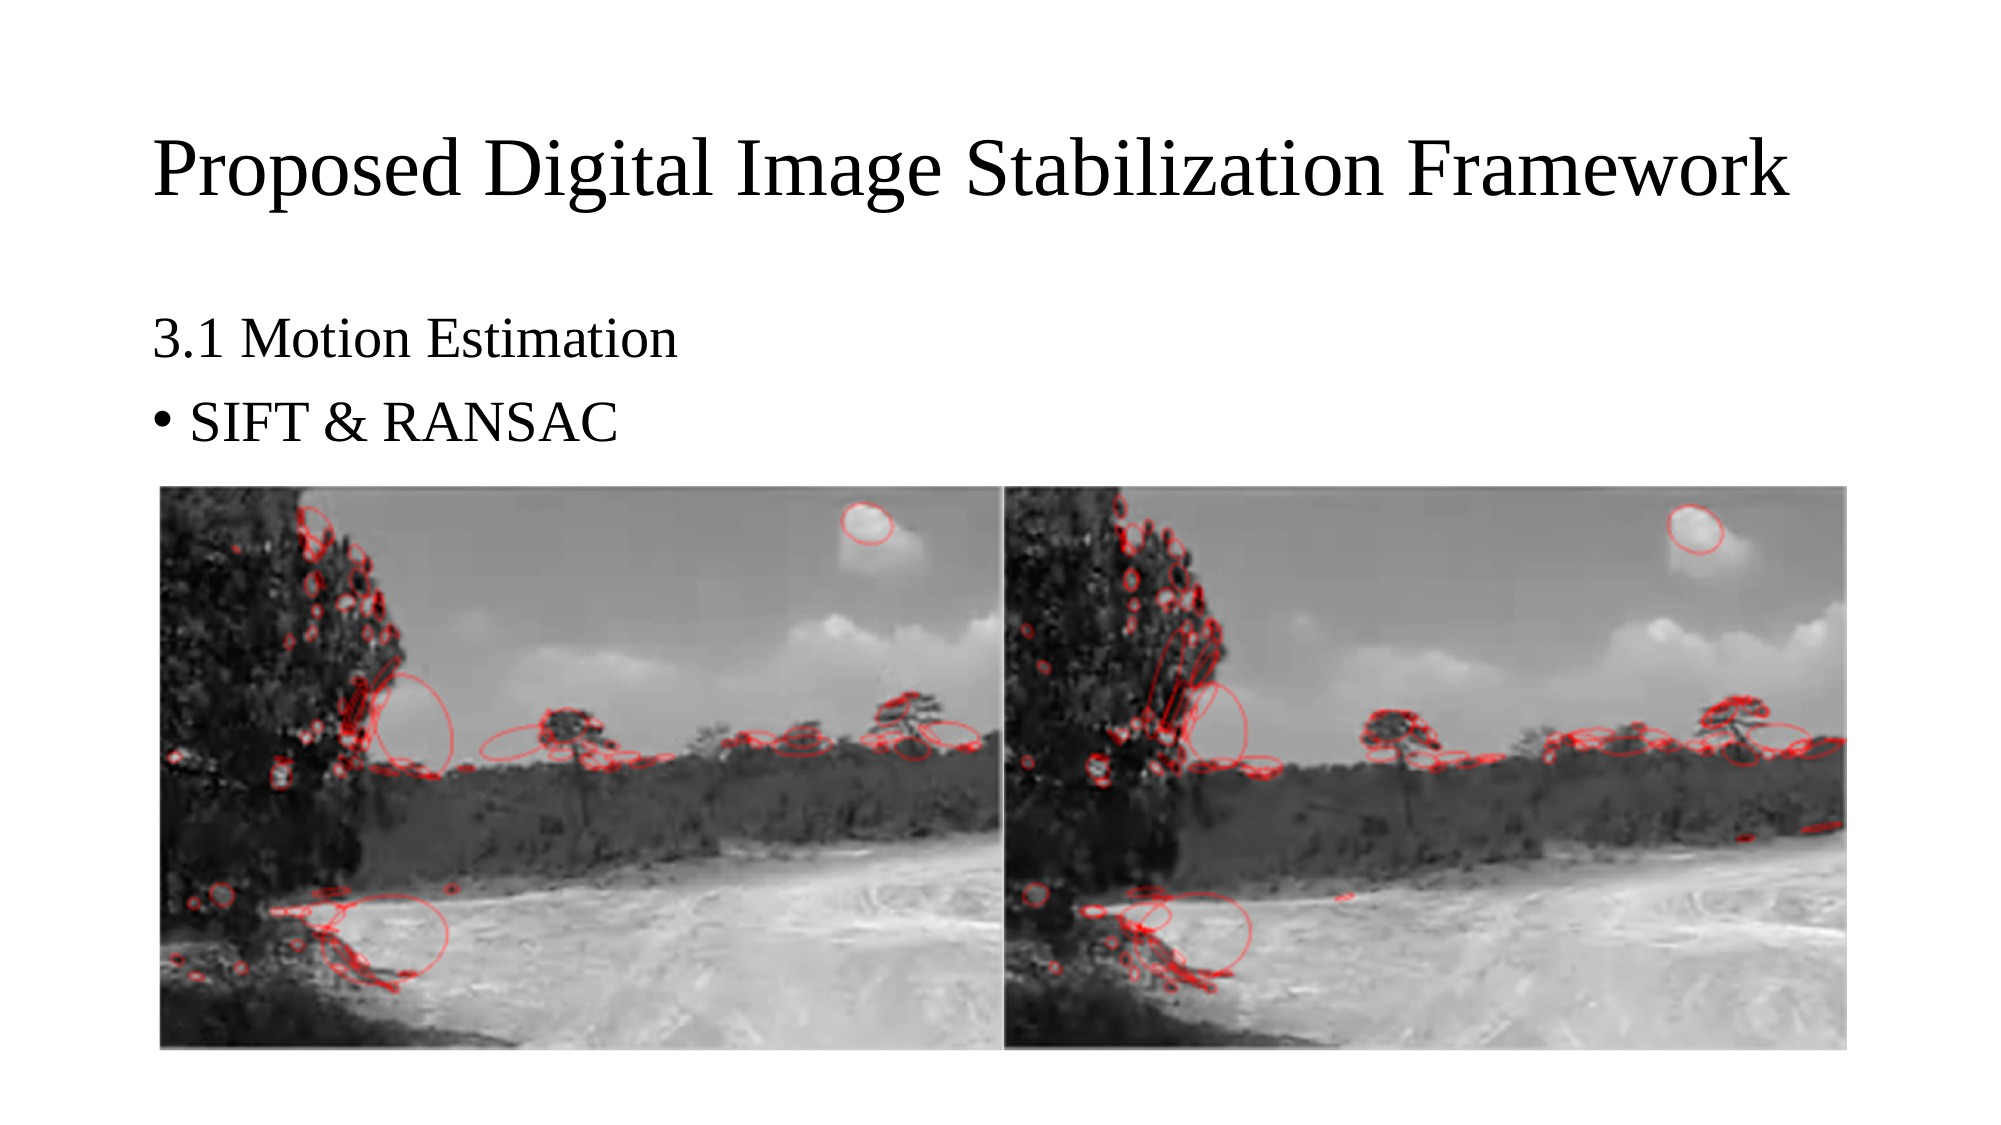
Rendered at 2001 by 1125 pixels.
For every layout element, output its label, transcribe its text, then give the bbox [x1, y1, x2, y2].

title Proposed Digital Image Stabilization Framework [137, 59, 1863, 278]
list 3.1 Motion Estimation SIFT & RANSAC [137, 299, 1863, 1014]
picture [146, 474, 1863, 1067]
